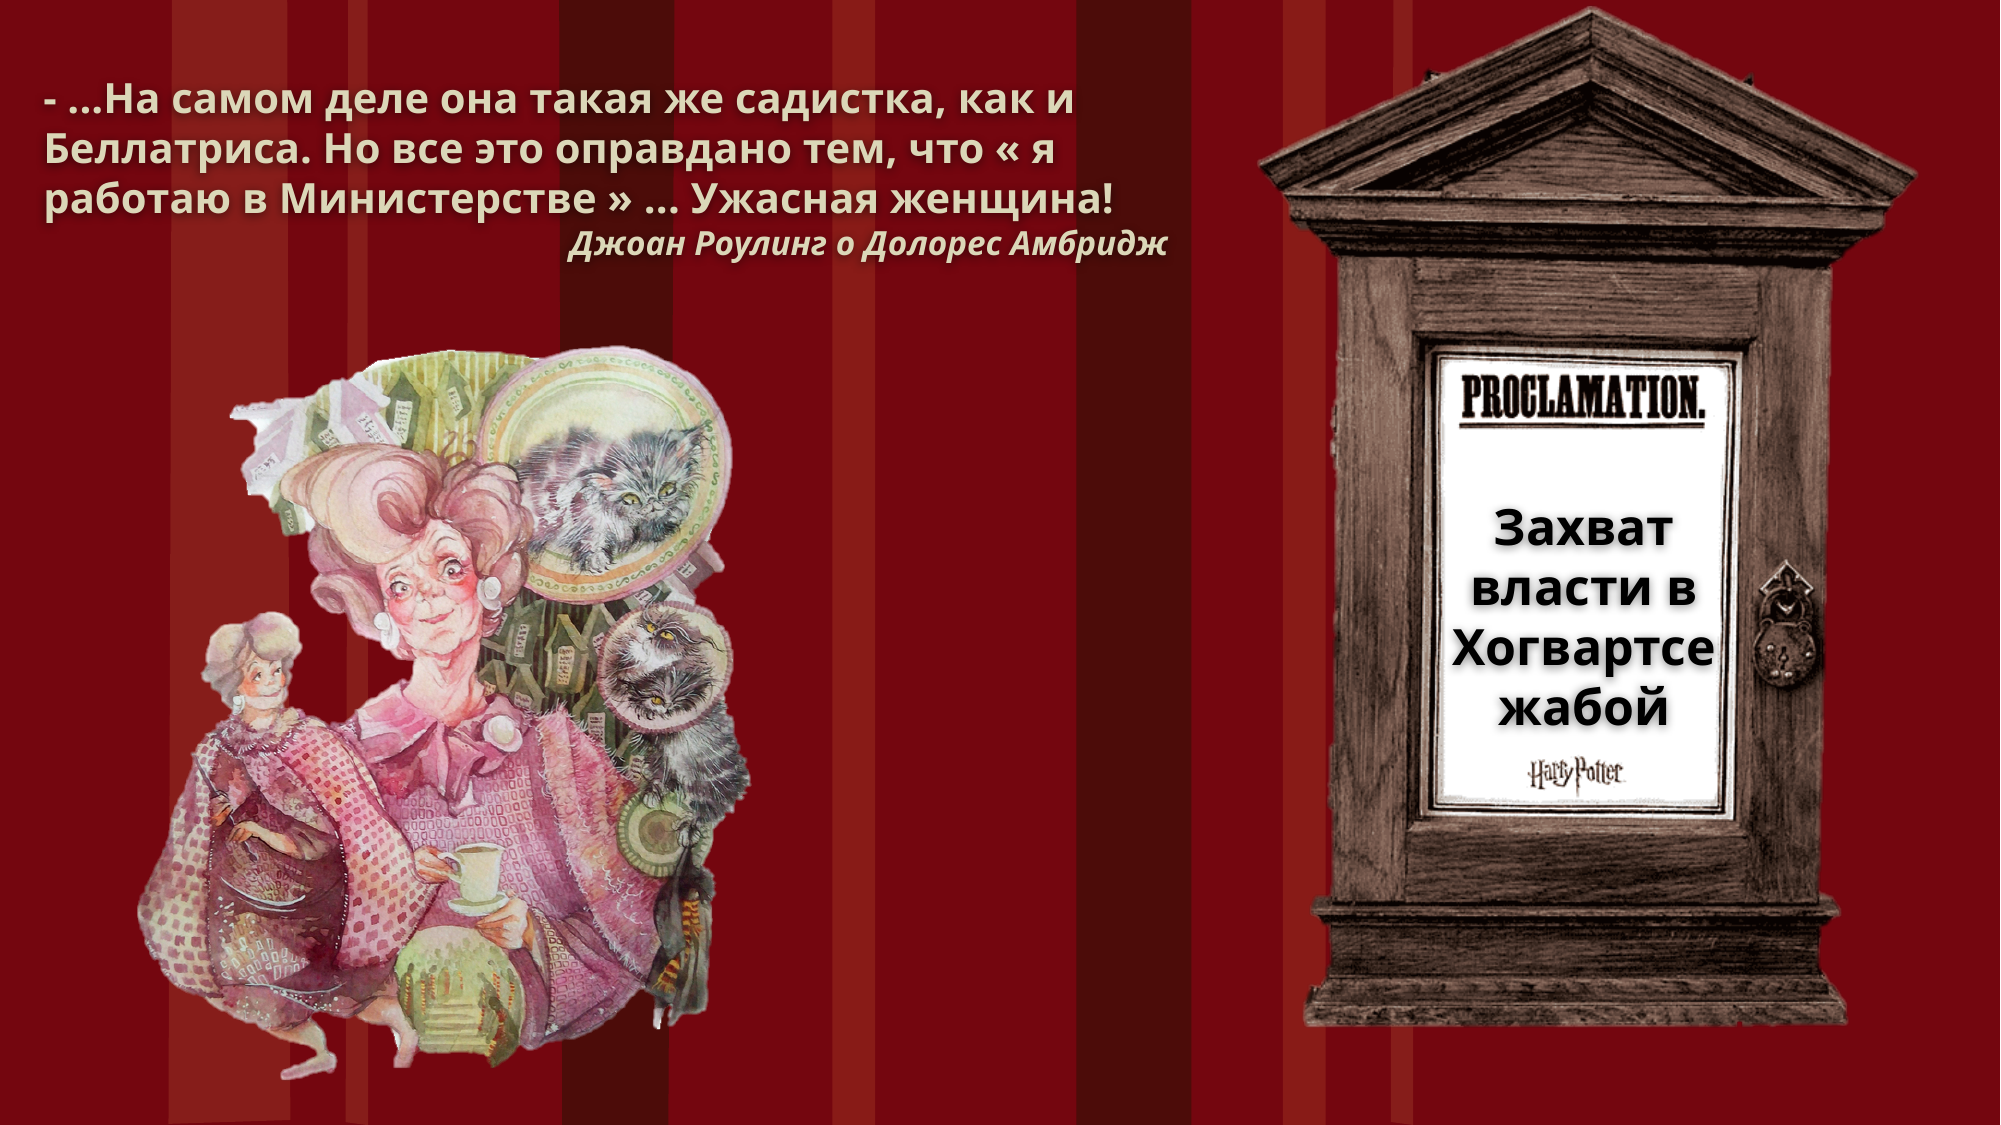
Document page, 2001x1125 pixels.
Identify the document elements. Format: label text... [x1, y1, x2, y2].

picture [1244, 0, 1925, 1042]
text_box - ...На самом деле она такая же садистка, как и Беллатриса. Но все это оправдано тем, что « я работаю в Министерстве » ... Ужасная женщина! Джоан Роулинг о Долорес Амбридж [23, 0, 1189, 338]
picture [125, 337, 773, 1105]
